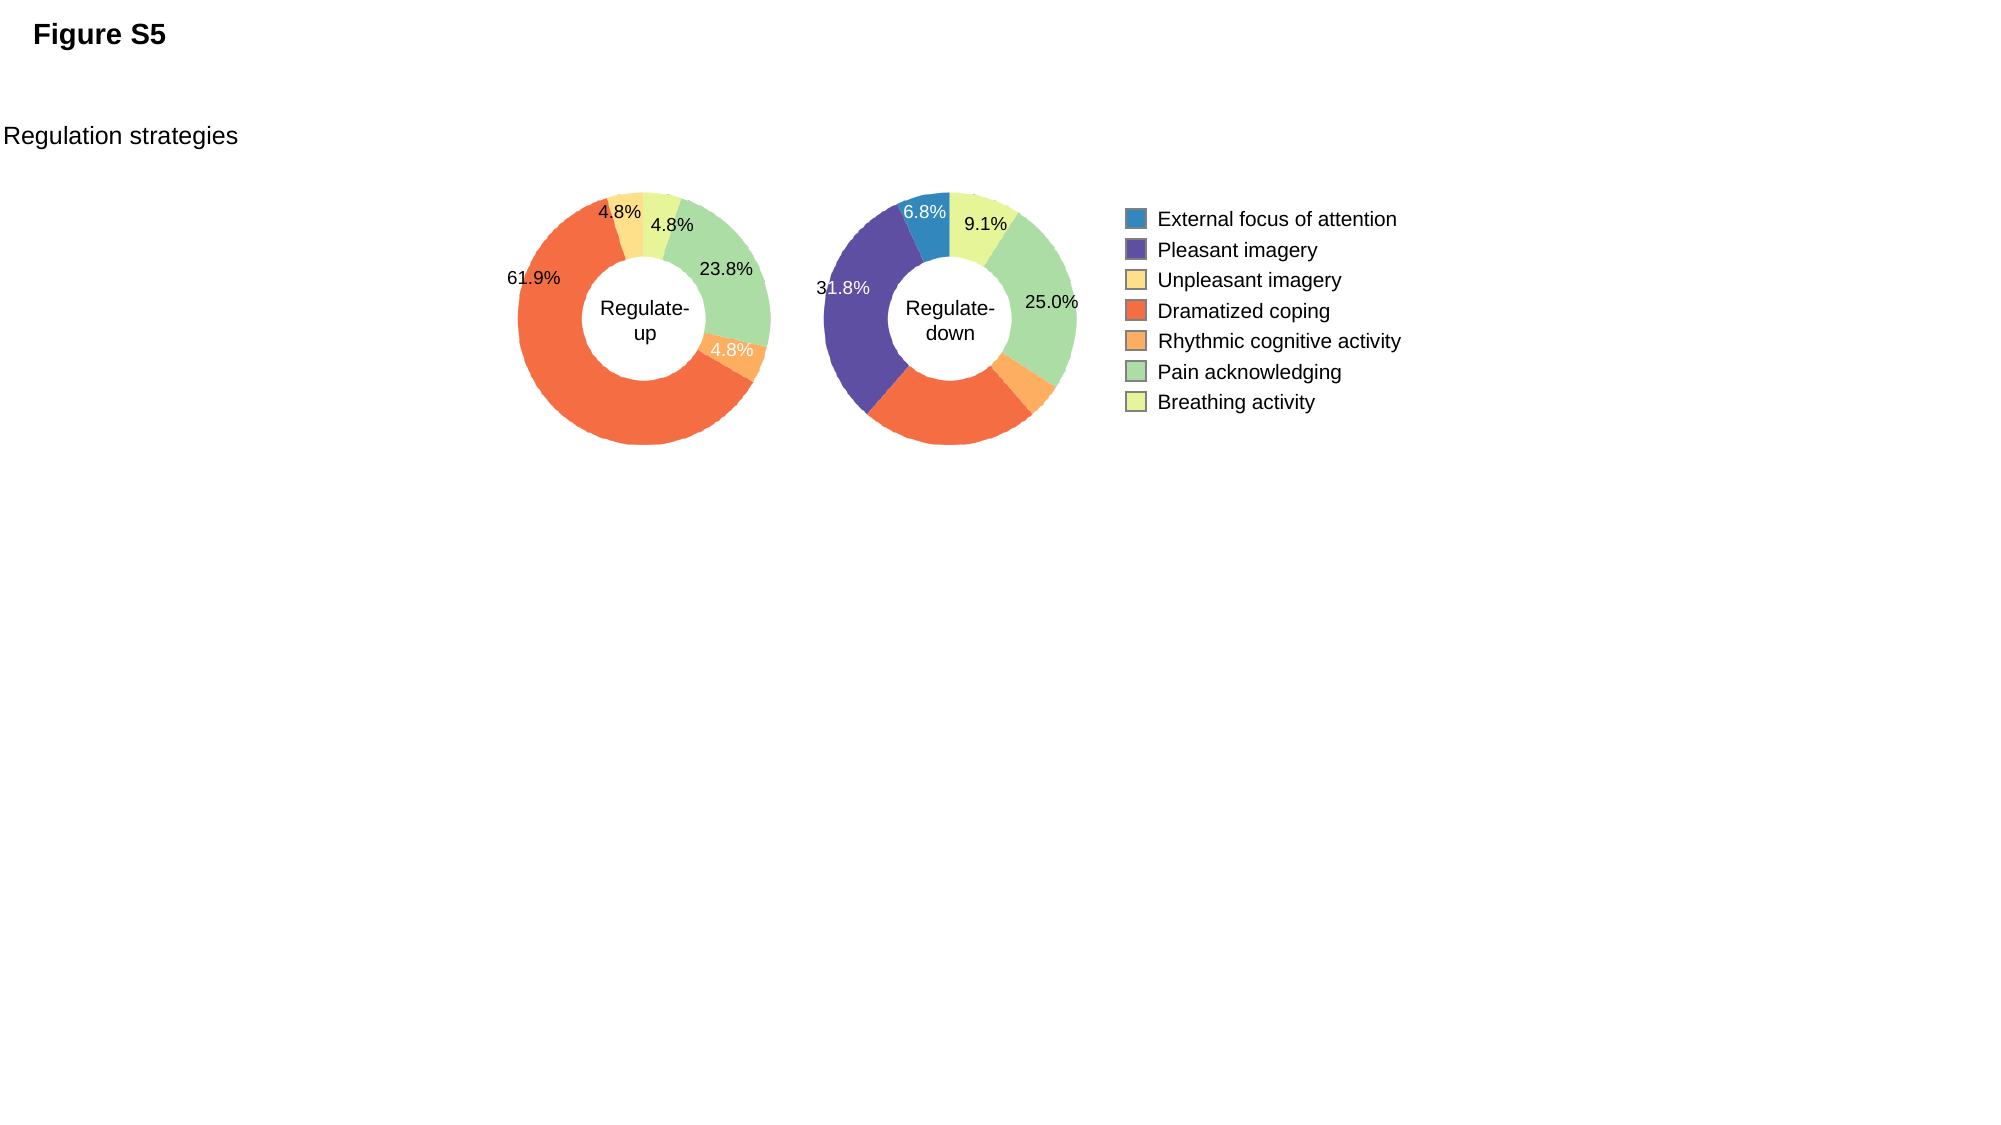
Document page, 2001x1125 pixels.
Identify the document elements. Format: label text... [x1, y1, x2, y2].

text_box Figure S5 [18, 8, 182, 58]
text_box a [0, 100, 4, 161]
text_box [440, 134, 1454, 514]
text_box Regulation strategies [4, 111, 254, 157]
